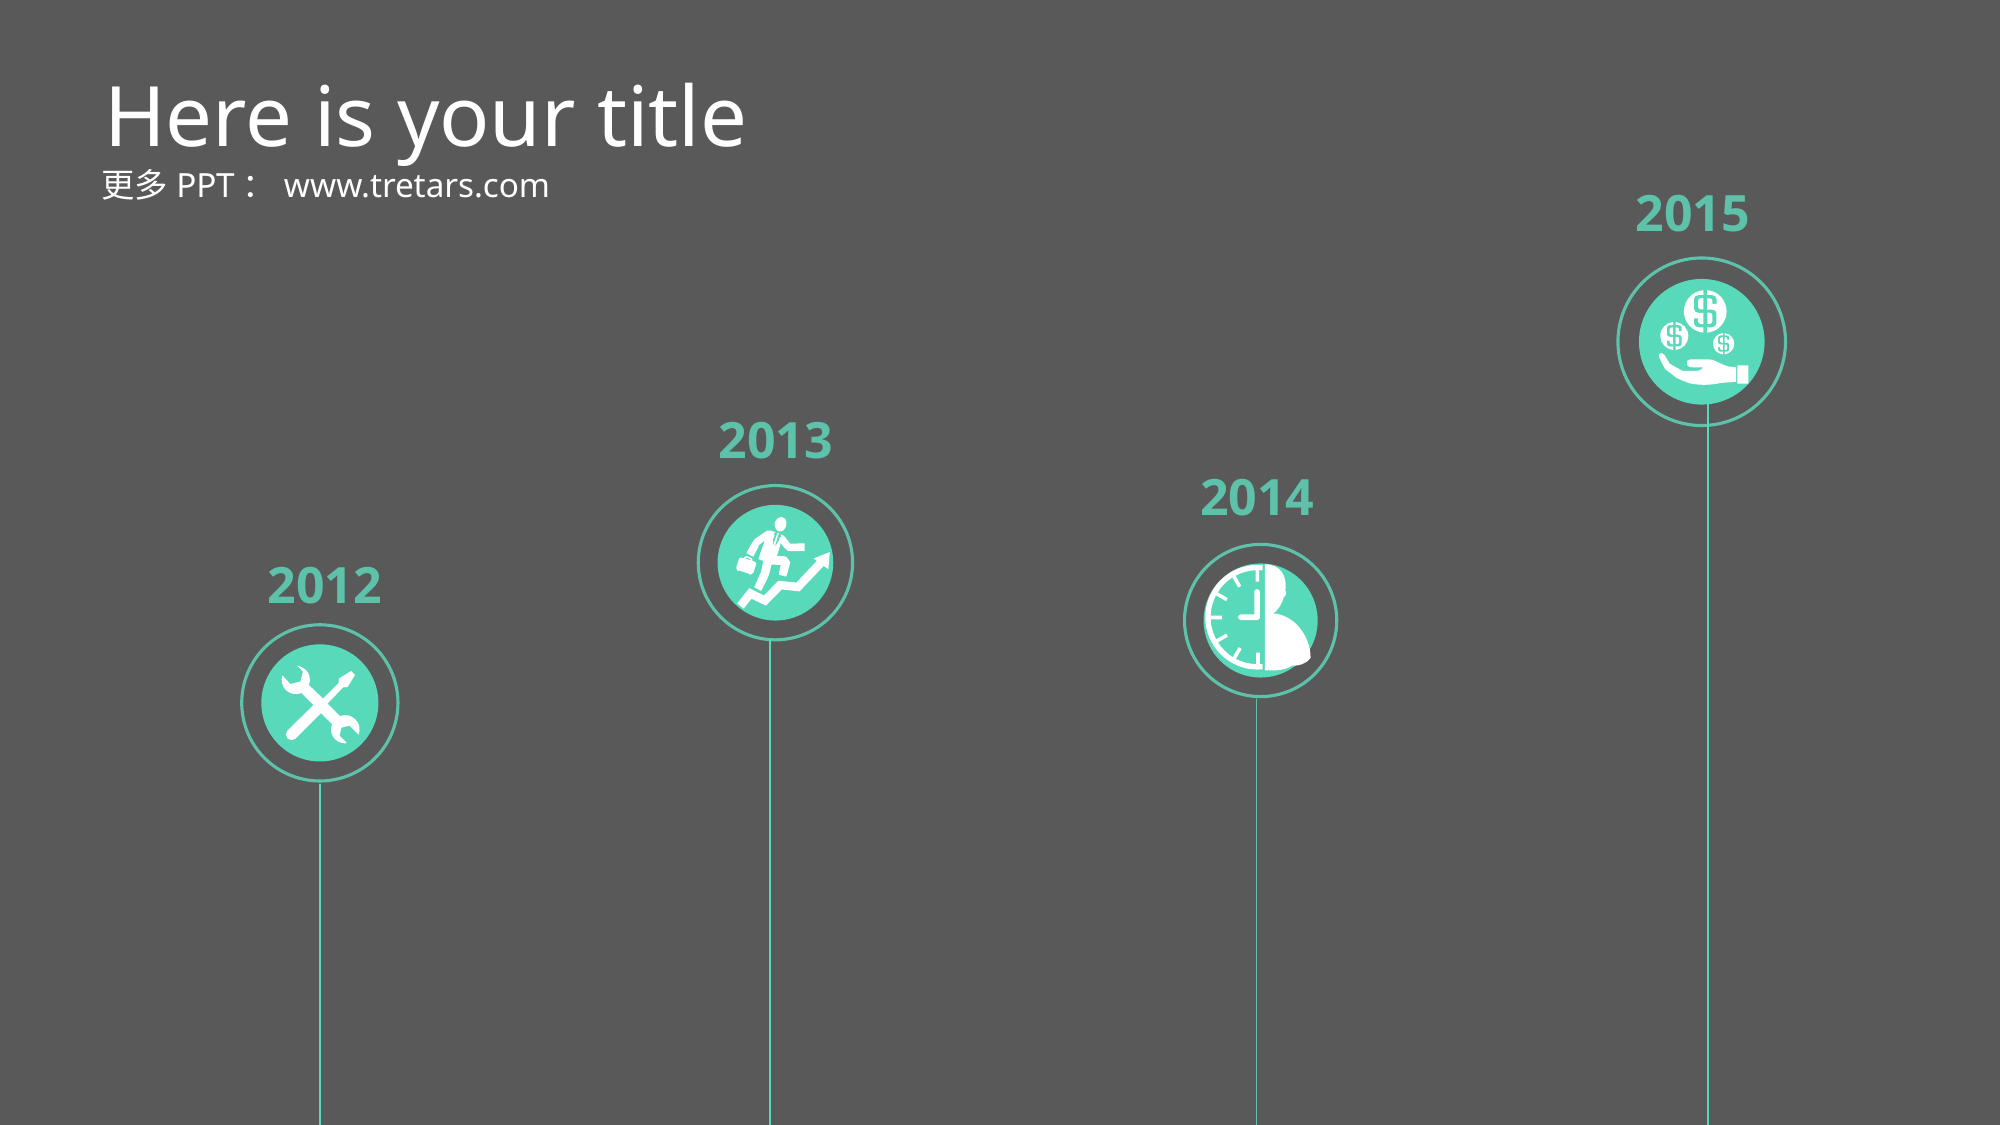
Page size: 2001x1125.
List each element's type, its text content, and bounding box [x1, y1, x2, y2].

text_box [1204, 564, 1311, 671]
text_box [241, 624, 399, 782]
text_box Here is your title [89, 55, 763, 171]
text_box 2012 [252, 546, 397, 622]
text_box 2014 [1185, 458, 1330, 533]
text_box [1184, 544, 1337, 697]
text_box 更多PPT：www.tretars.com [86, 156, 566, 212]
text_box 2013 [703, 401, 848, 477]
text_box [1617, 257, 1786, 426]
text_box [698, 485, 853, 641]
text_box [1658, 289, 1749, 387]
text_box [735, 516, 830, 609]
text_box 2015 [1620, 174, 1765, 250]
